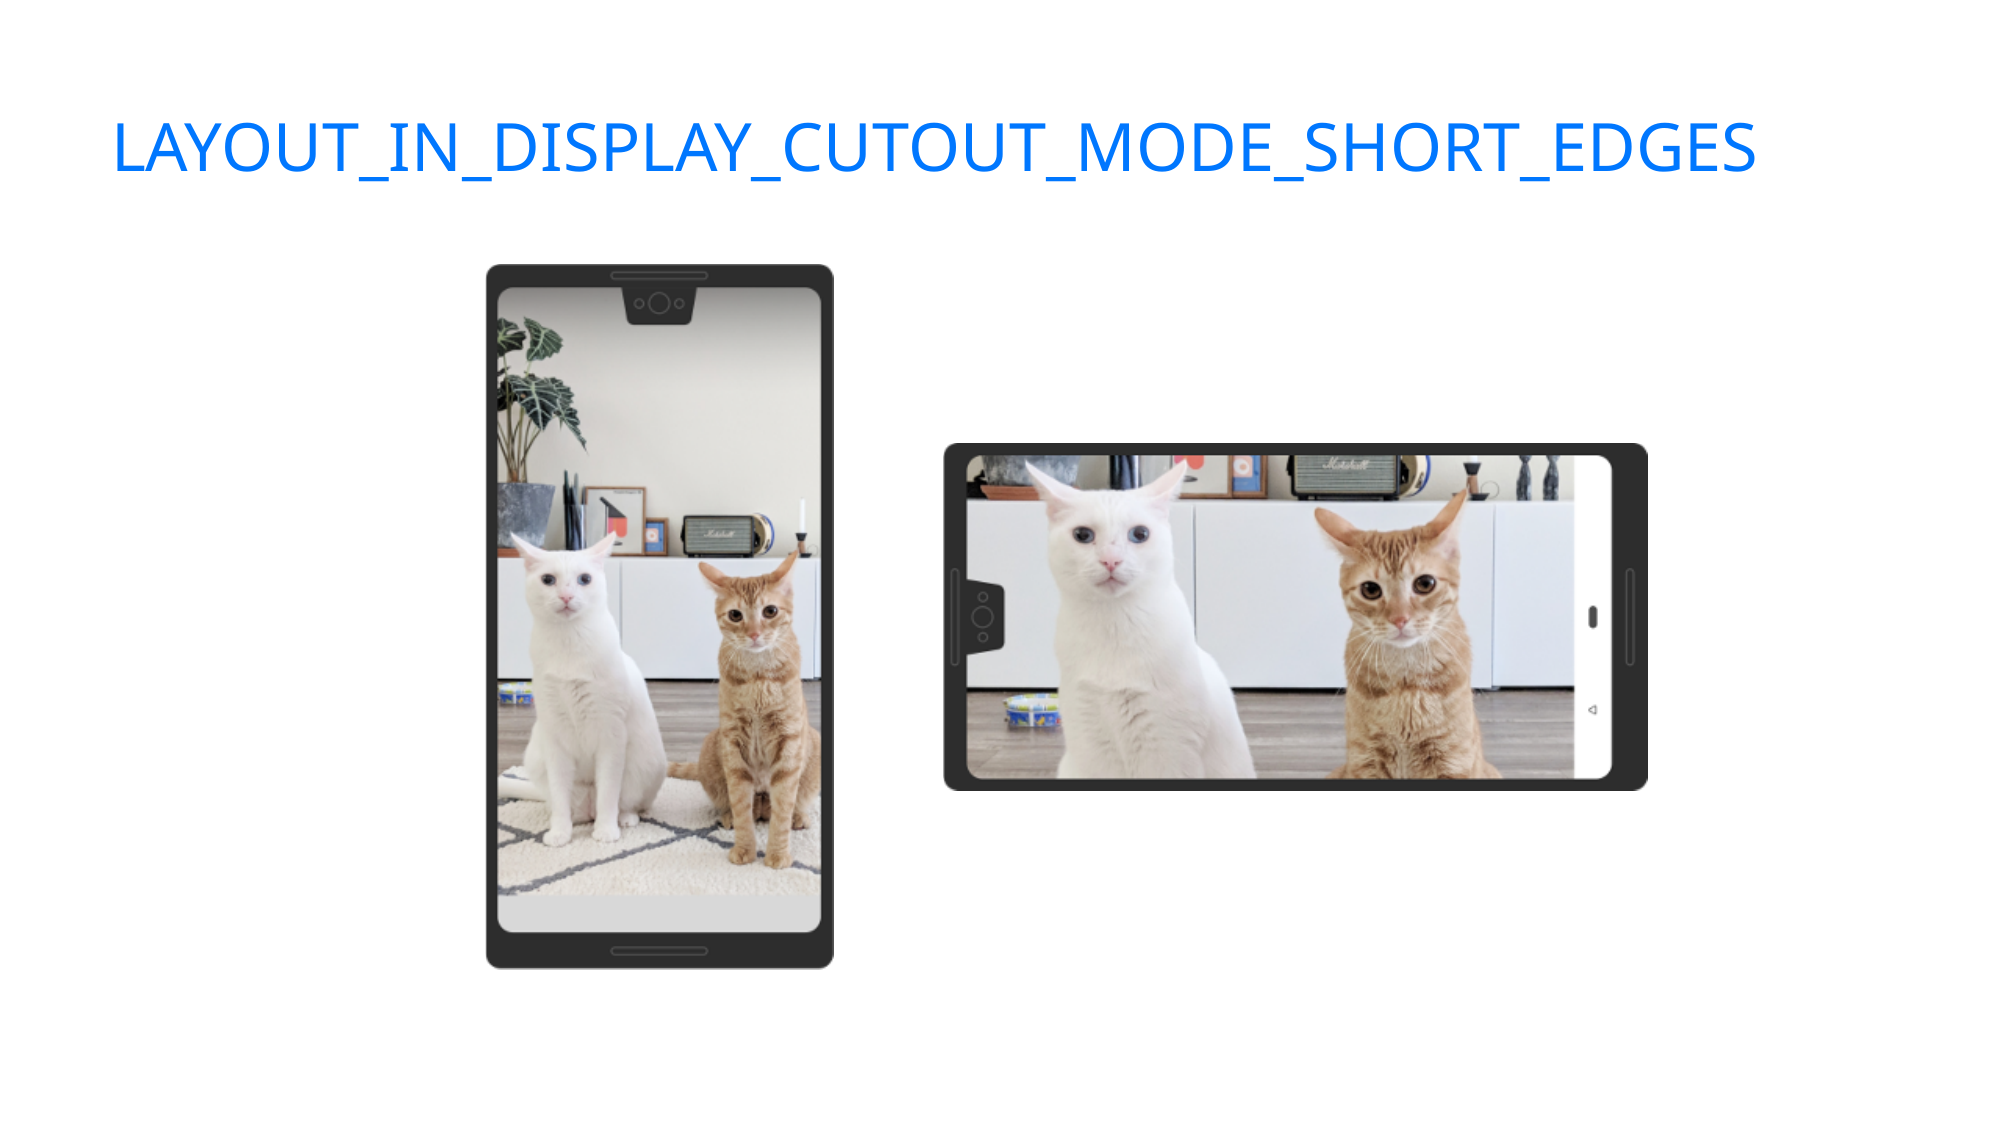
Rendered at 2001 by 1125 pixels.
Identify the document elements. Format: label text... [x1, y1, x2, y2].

title LAYOUT_IN_DISPLAY_CUTOUT_MODE_SHORT_EDGES [111, 113, 1908, 291]
picture [943, 443, 1648, 791]
picture [485, 264, 834, 970]
